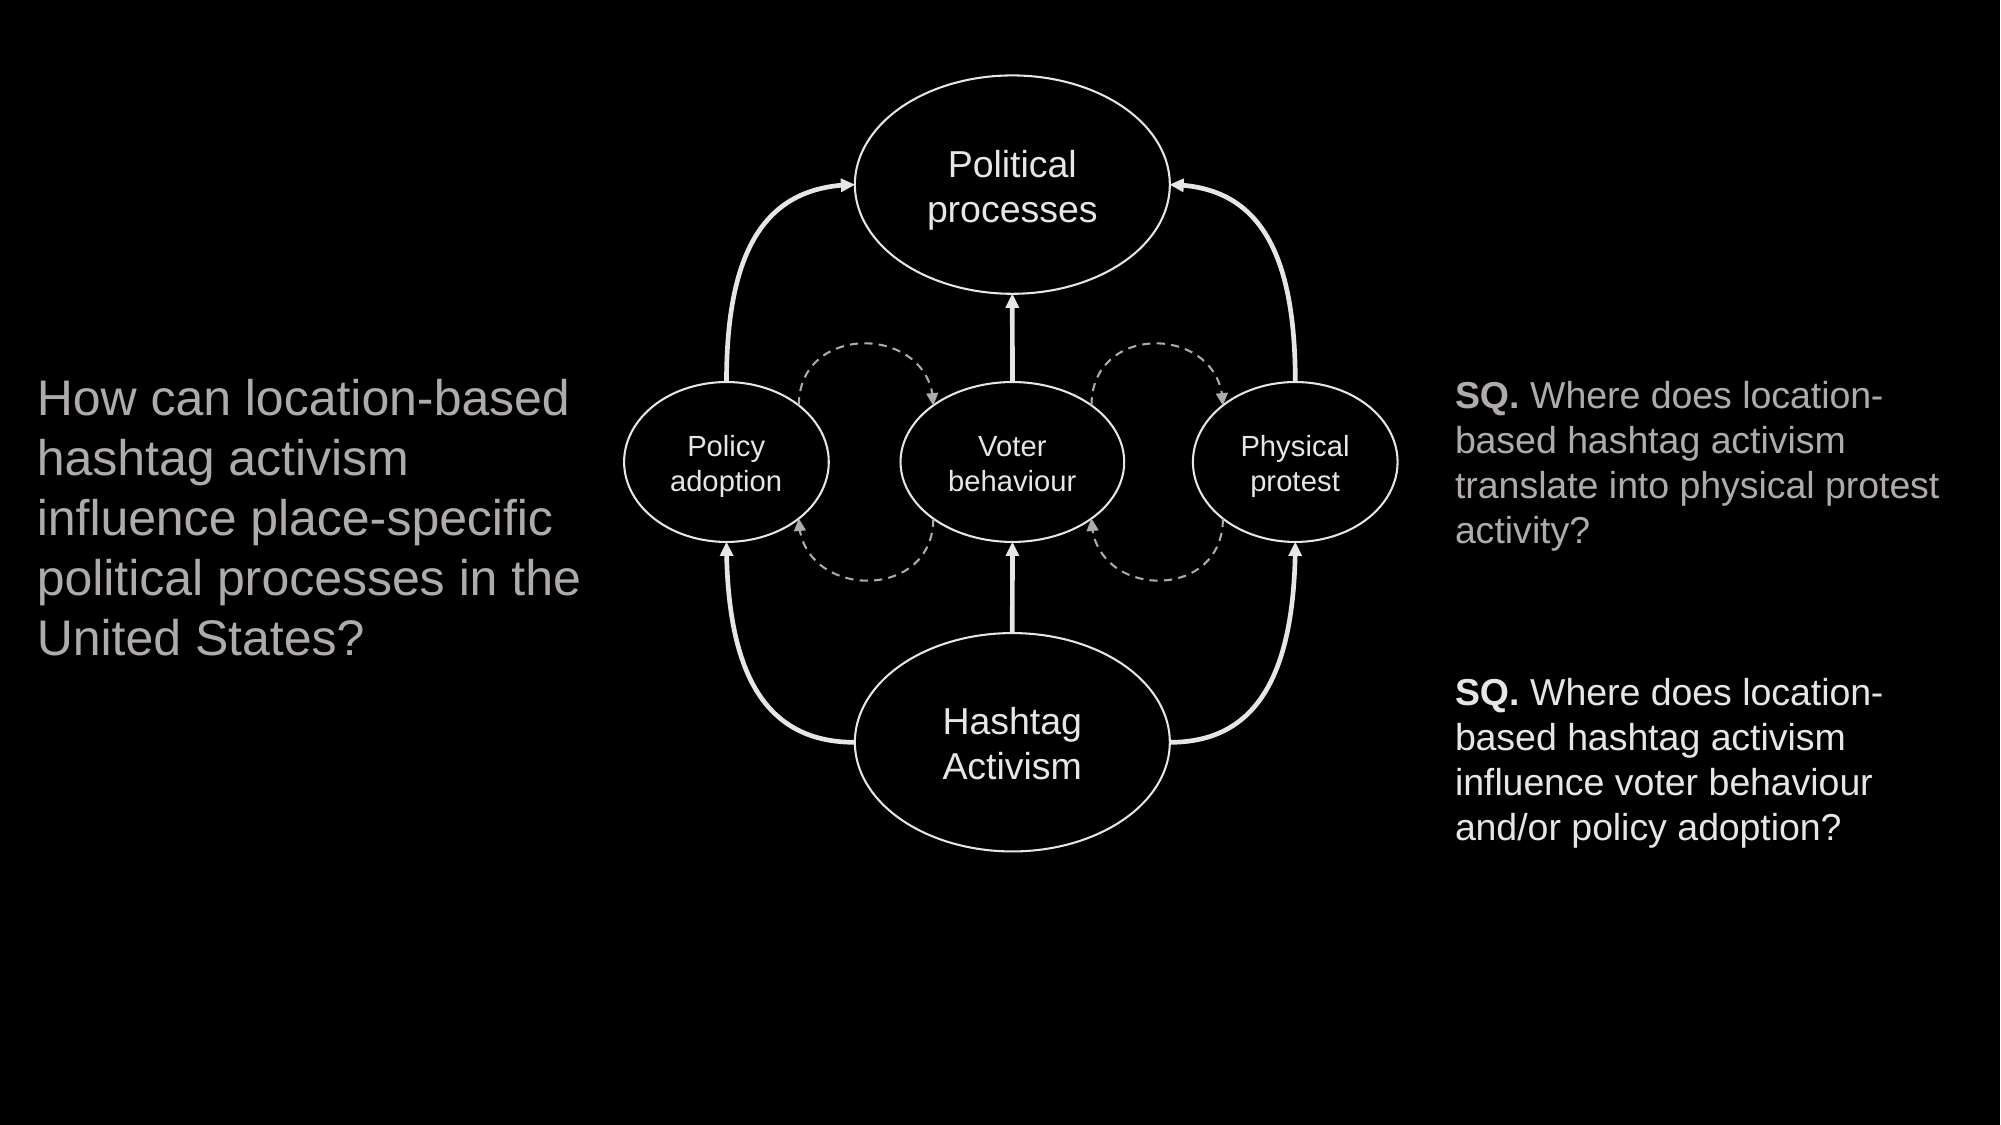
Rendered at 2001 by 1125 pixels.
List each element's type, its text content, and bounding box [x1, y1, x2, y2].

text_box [1133, 220, 1332, 347]
text_box How can location-based hashtag activism influence place-specific political processes in the United States? [22, 358, 598, 674]
text_box Hashtag Activism [853, 632, 1171, 853]
text_box Policy adoption [623, 381, 830, 543]
text_box SQ. Where does location-based hashtag activism influence voter behaviour and/or policy adoption? [1440, 660, 1983, 856]
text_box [1169, 542, 1296, 743]
text_box SQ. Where does location-based hashtag activism translate into physical protest activity? [1440, 363, 1983, 559]
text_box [691, 219, 890, 348]
text_box Political processes [853, 74, 1171, 295]
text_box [726, 542, 855, 743]
text_box Physical protest [1191, 381, 1399, 543]
text_box Voter behaviour [899, 381, 1126, 543]
